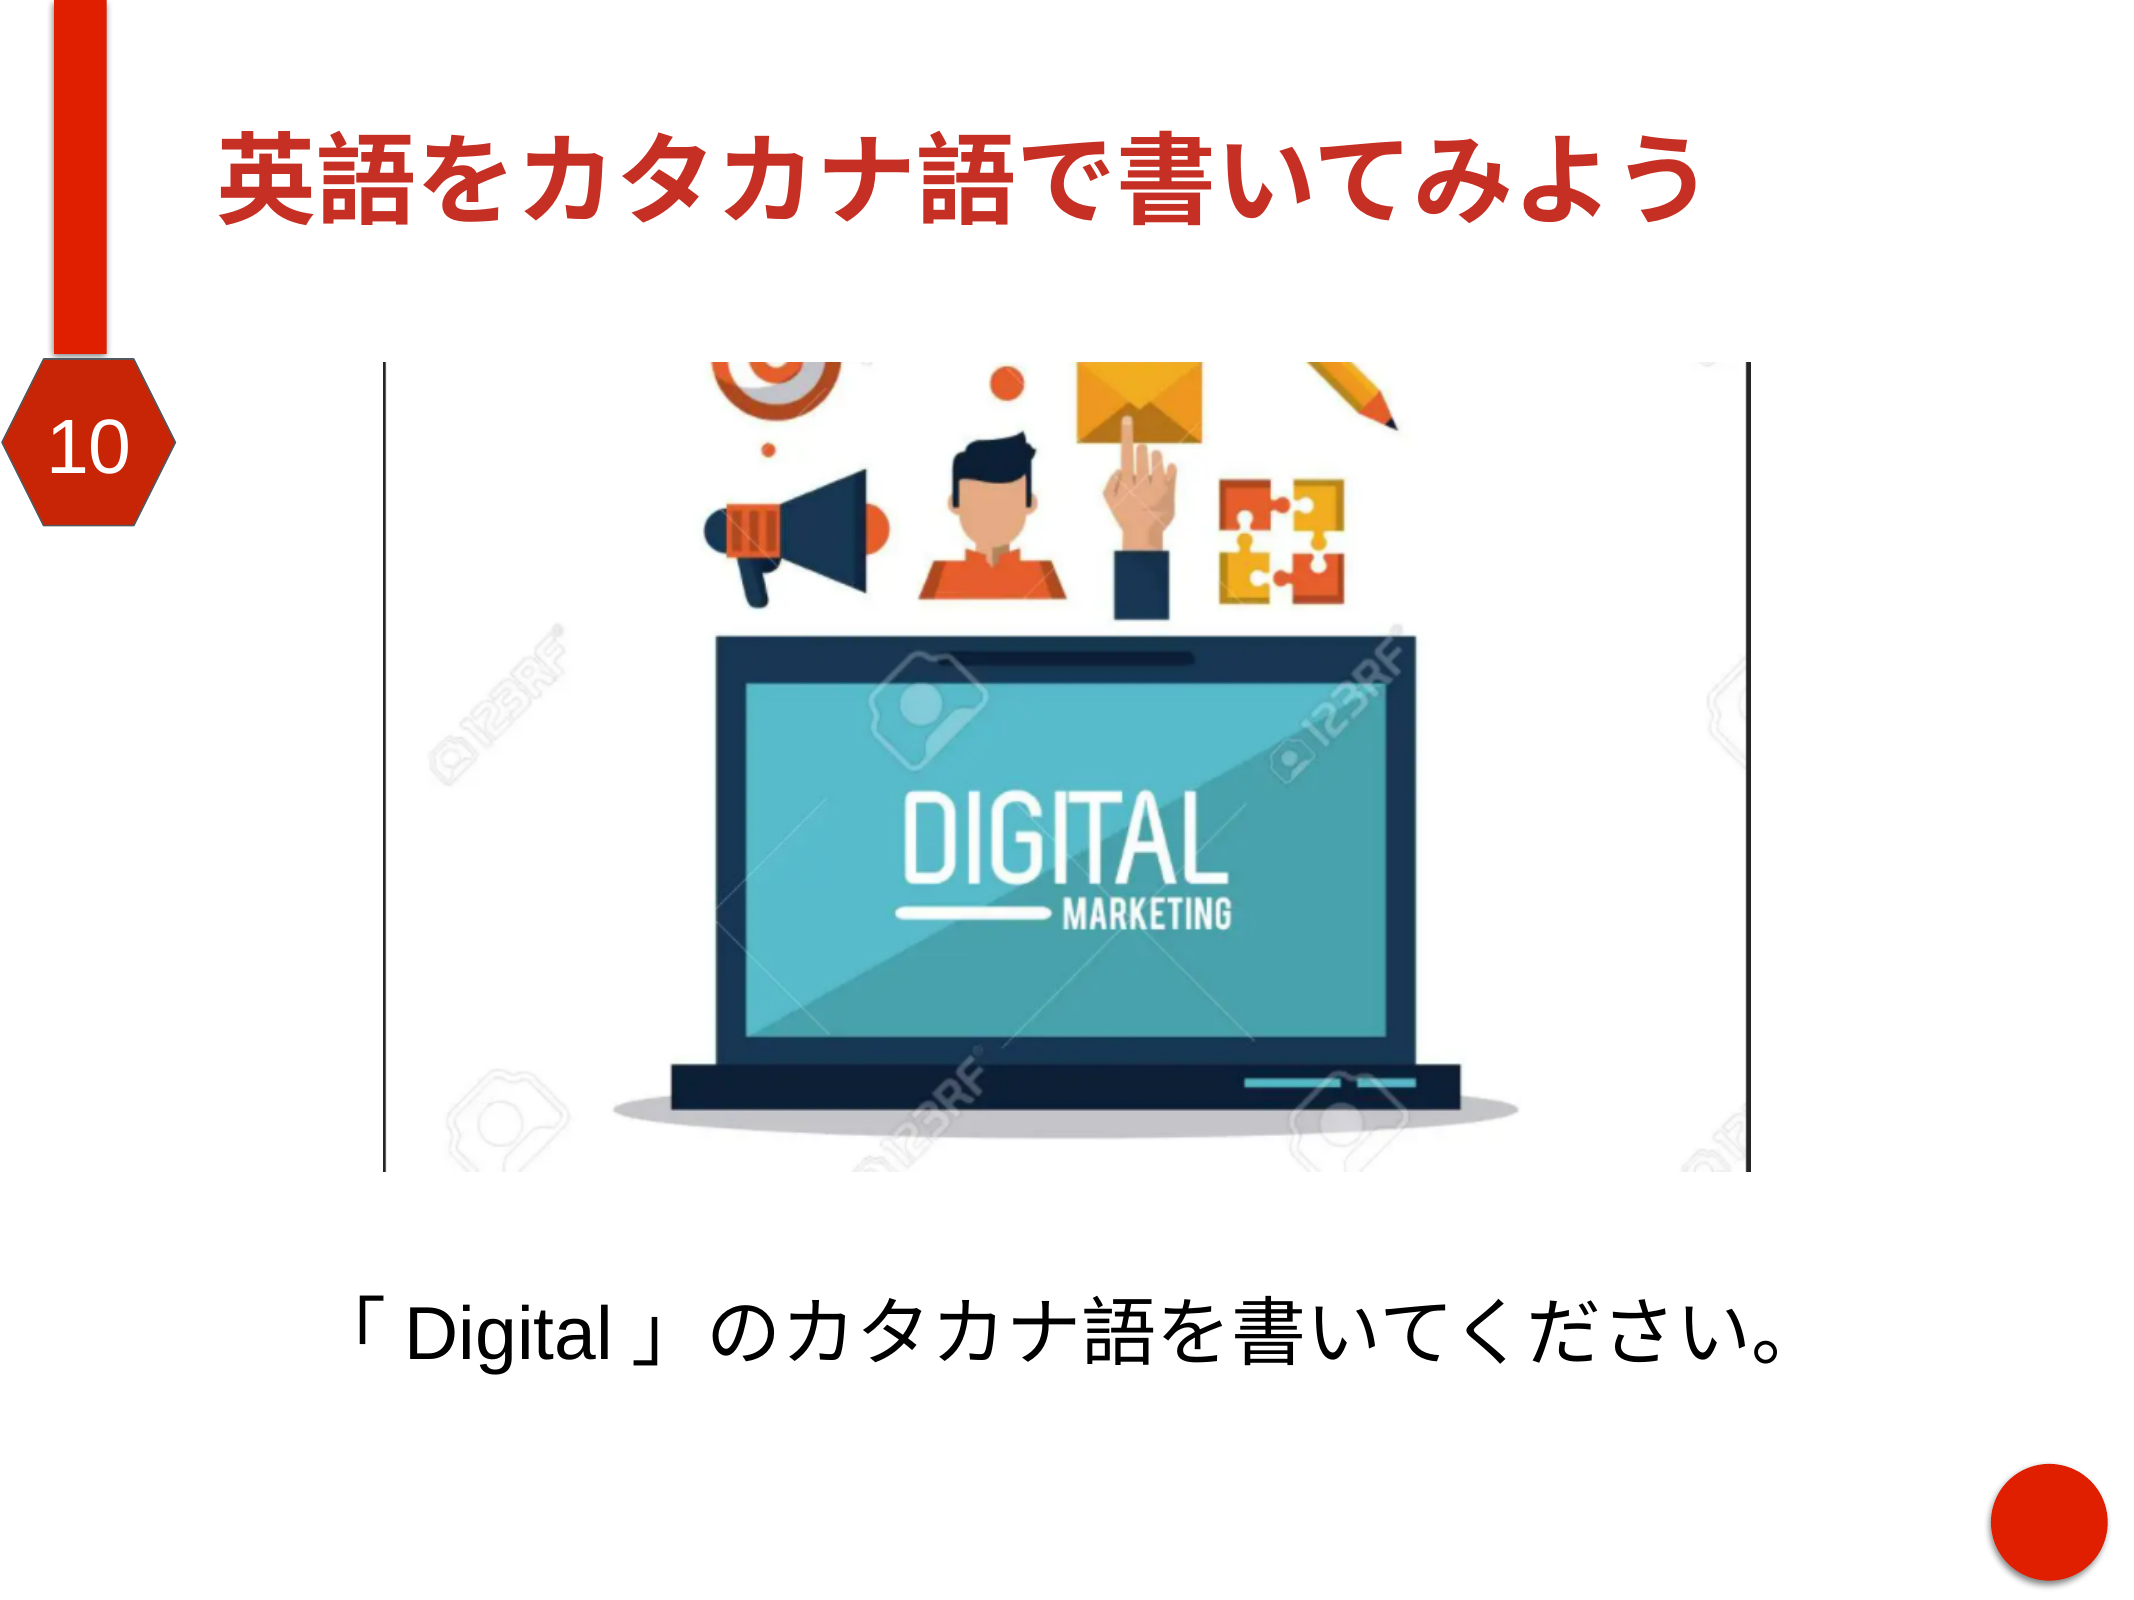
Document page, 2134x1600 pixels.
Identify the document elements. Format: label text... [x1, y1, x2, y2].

text_box [0, 0, 493, 101]
text_box 「Digital」のカタカナ語を書いてください。 [116, 1269, 2022, 1390]
title 英語をカタカナ語で書いてみよう [208, 11, 1927, 343]
text_box 10 [2, 358, 176, 526]
picture [382, 362, 1751, 1173]
